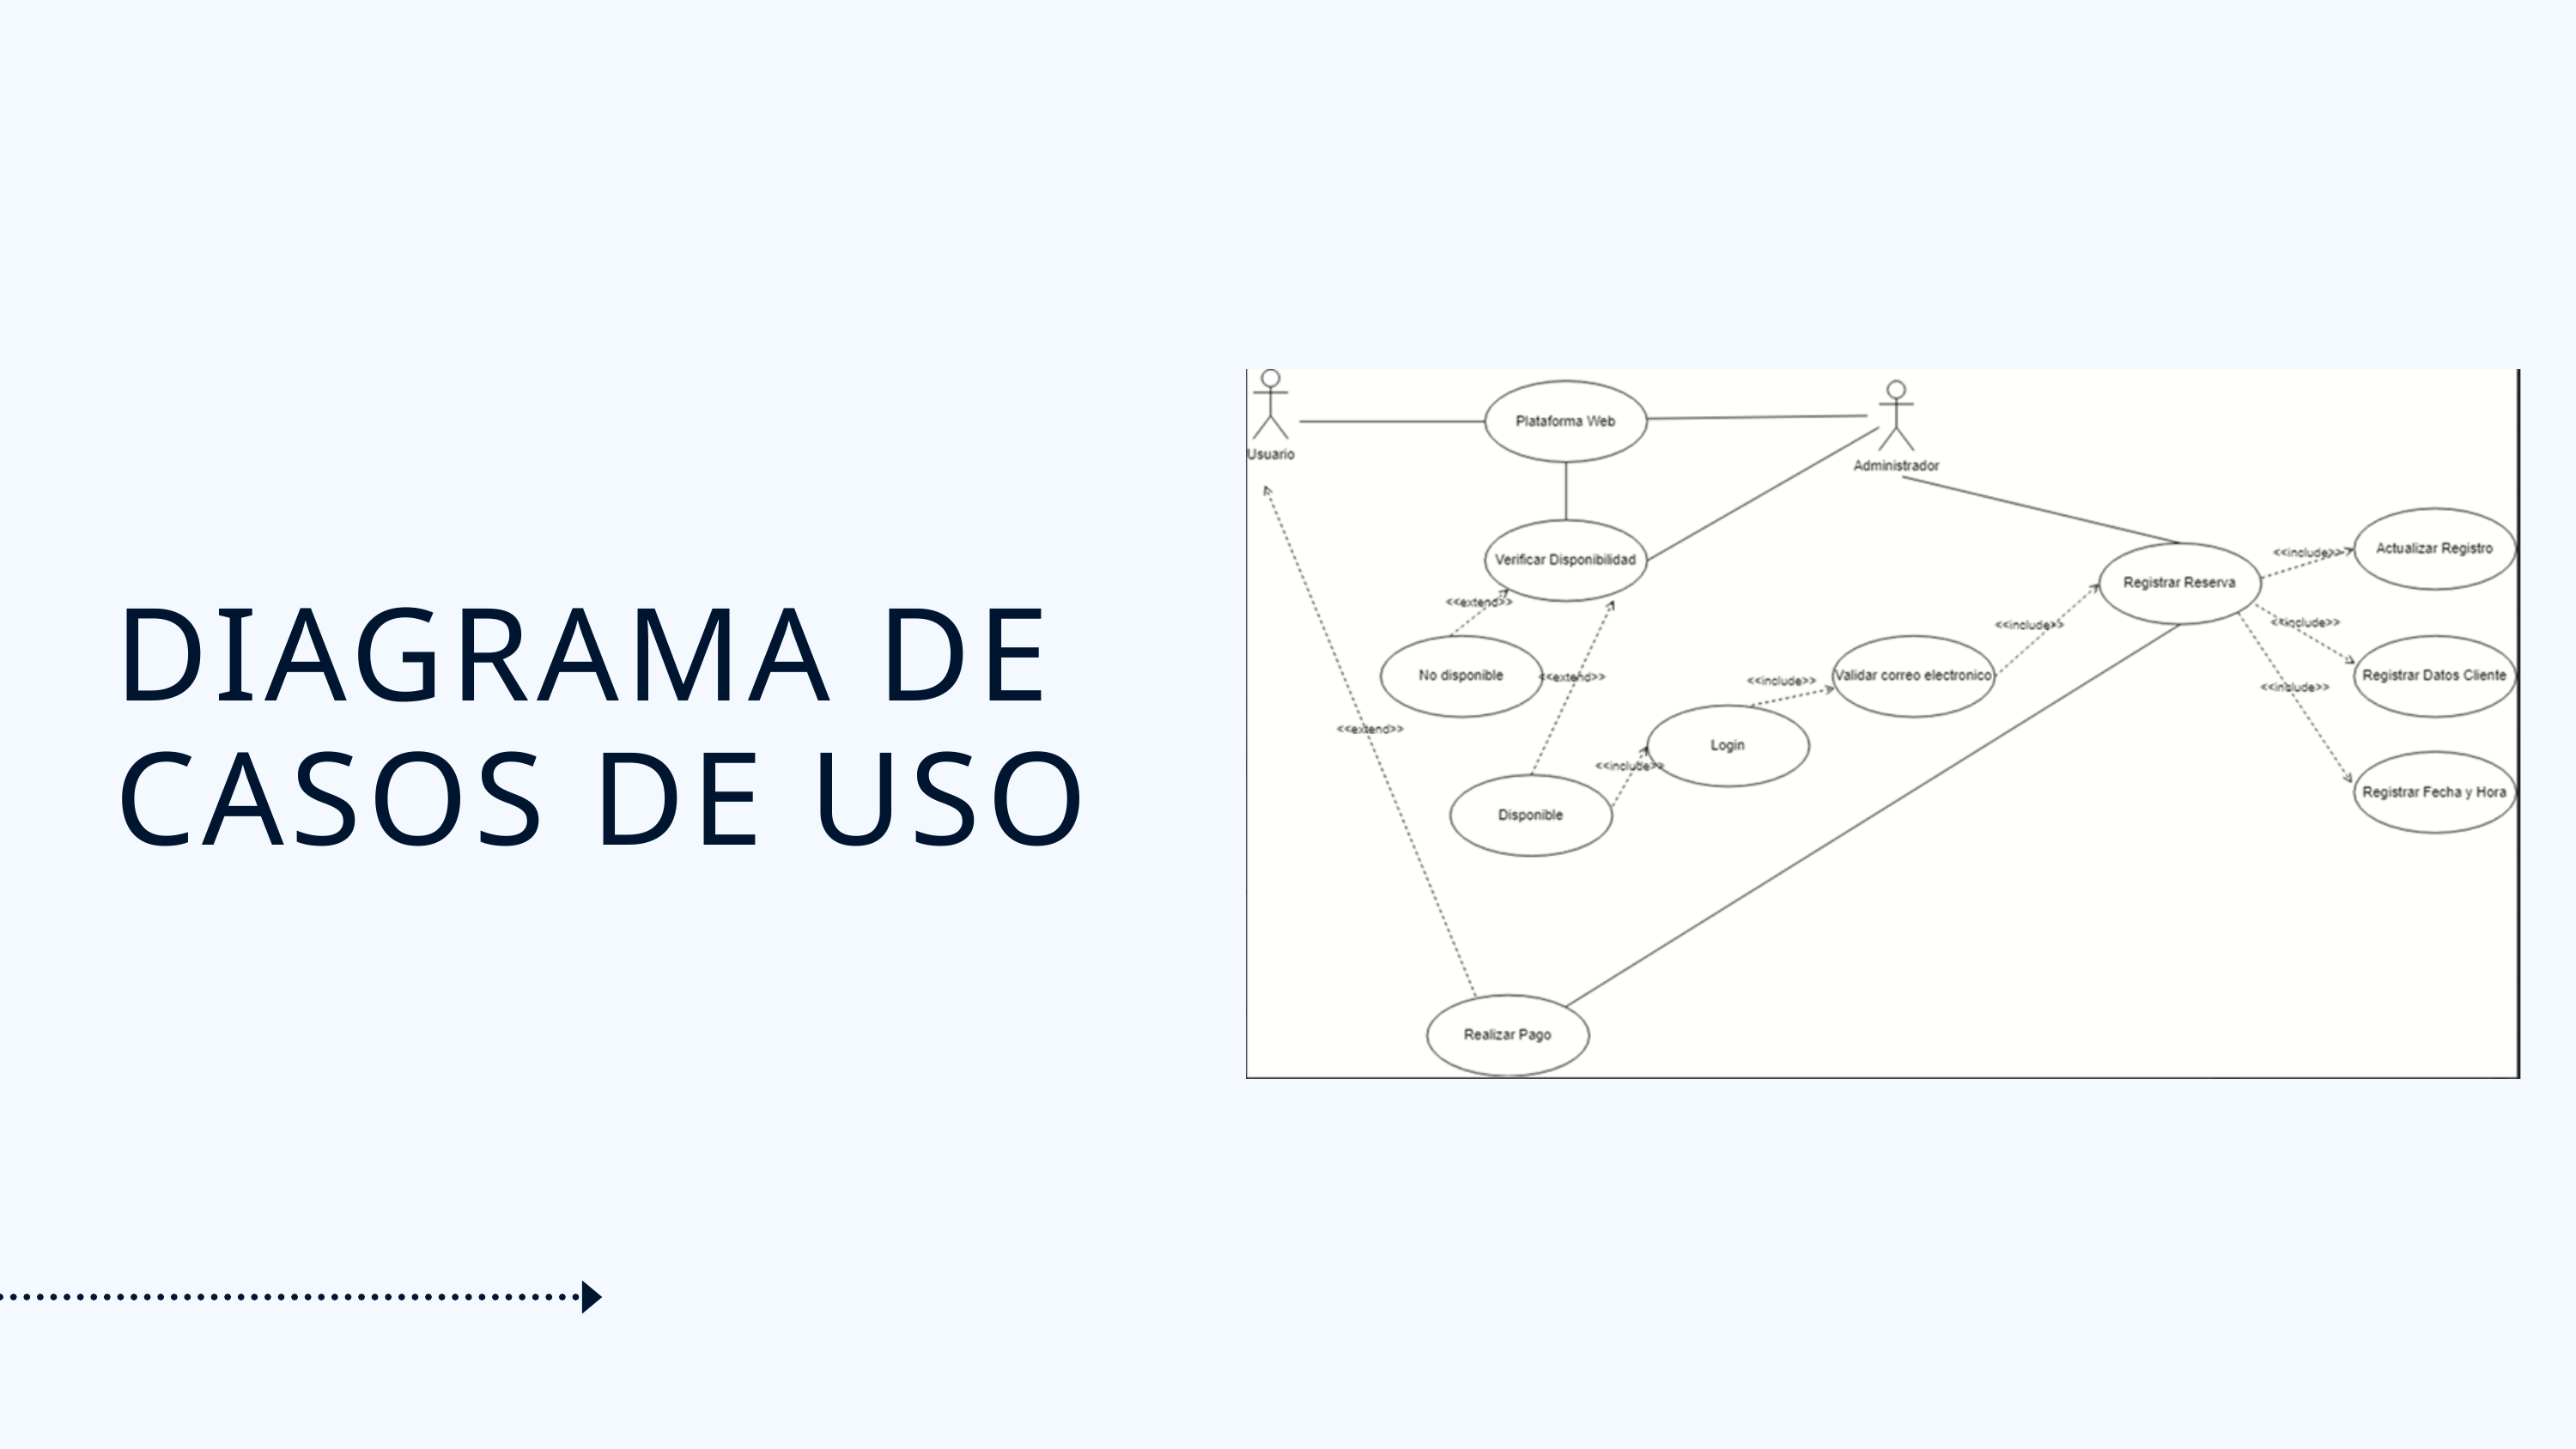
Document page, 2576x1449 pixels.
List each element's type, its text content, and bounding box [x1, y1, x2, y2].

text_box [591, 1288, 603, 1307]
text_box [1246, 369, 2521, 1079]
text_box DIAGRAMA DE CASOS DE USO [114, 582, 1211, 871]
